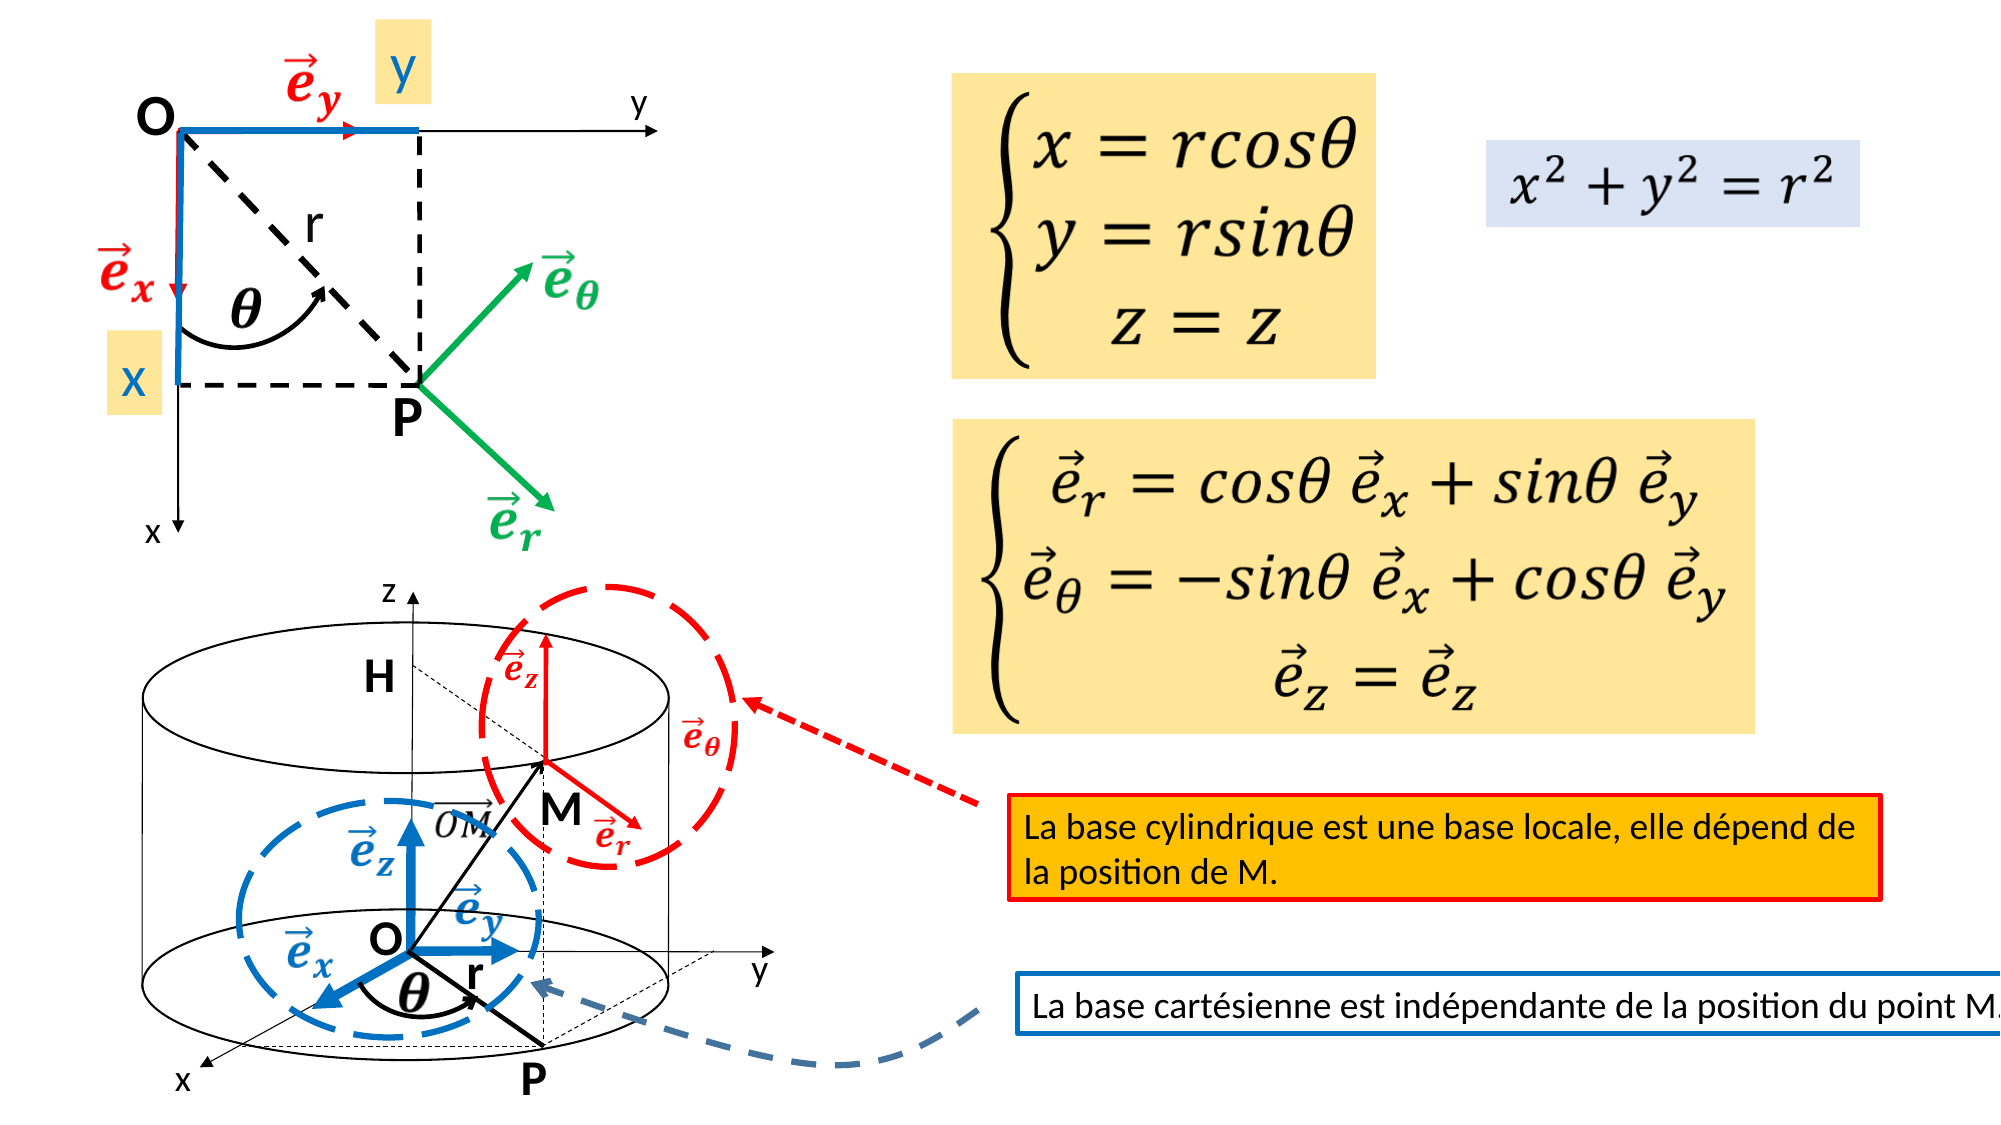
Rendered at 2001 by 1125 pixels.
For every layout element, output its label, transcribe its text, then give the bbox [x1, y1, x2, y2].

text_box [952, 419, 1756, 734]
text_box [141, 621, 410, 775]
text_box [414, 621, 516, 665]
text_box [494, 585, 736, 868]
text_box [407, 951, 541, 1046]
text_box [544, 919, 641, 950]
text_box z [366, 562, 412, 618]
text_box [412, 665, 545, 761]
text_box [639, 860, 651, 865]
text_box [741, 697, 978, 805]
text_box [141, 925, 243, 1033]
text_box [311, 951, 407, 1009]
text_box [410, 591, 414, 817]
text_box [951, 73, 1376, 379]
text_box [76, 19, 663, 562]
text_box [544, 759, 642, 830]
text_box y [736, 936, 784, 997]
text_box La base cylindrique est une base locale, elle dépend de la position de M. [1008, 795, 1881, 900]
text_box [199, 950, 414, 1068]
text_box [1486, 140, 1861, 227]
text_box [237, 799, 410, 950]
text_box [541, 950, 715, 1047]
text_box [731, 705, 741, 766]
text_box P [505, 1047, 563, 1113]
text_box [483, 637, 509, 665]
text_box x [159, 1046, 206, 1106]
text_box La base cartésienne est indépendante de la position du point M. [1017, 973, 2000, 1034]
text_box [715, 993, 979, 1067]
text_box [414, 1047, 559, 1062]
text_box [411, 759, 543, 950]
